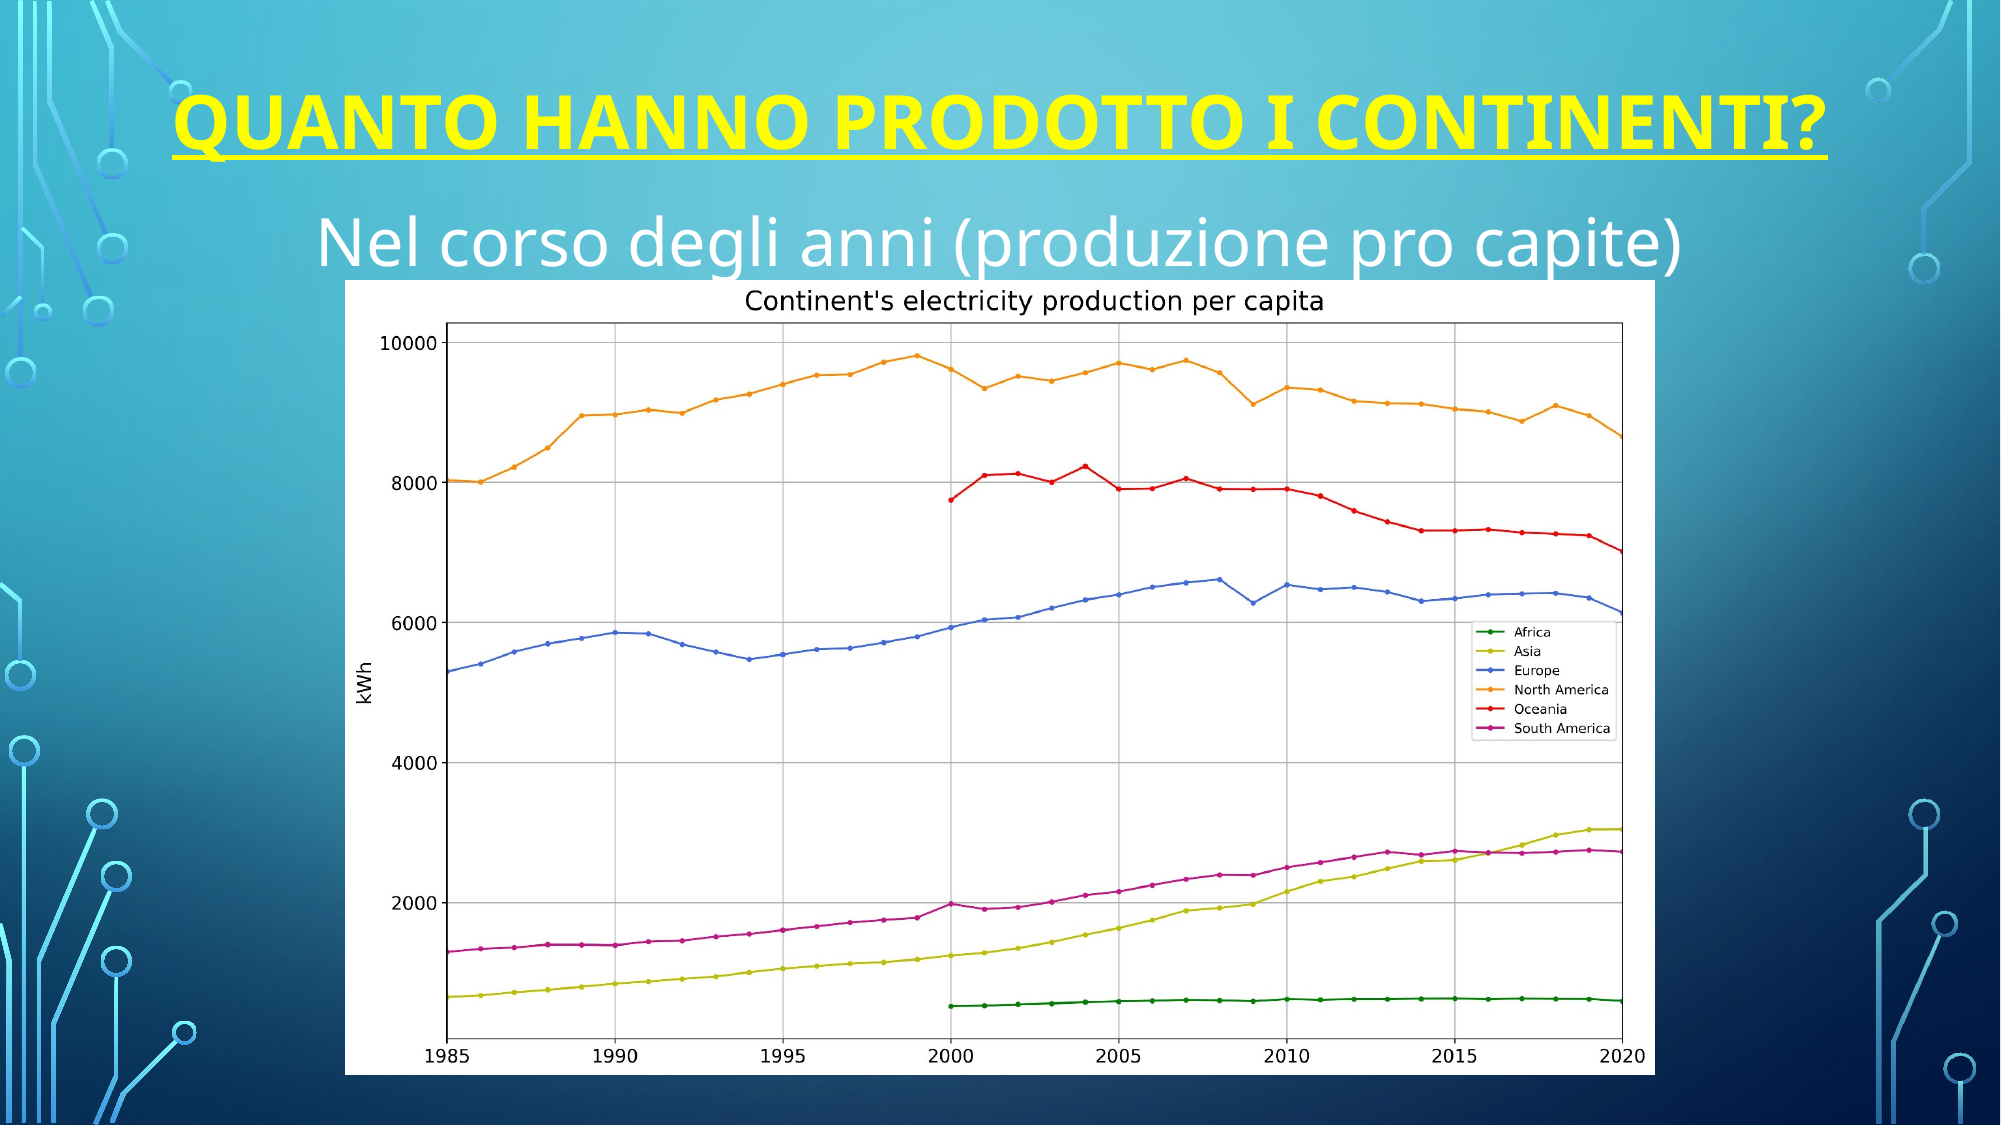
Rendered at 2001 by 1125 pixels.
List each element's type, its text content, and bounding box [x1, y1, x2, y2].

title Quanto hanno prodotto i continenti? [20, 50, 1980, 199]
text_box Nel corso degli anni (produzione pro capite) [20, 199, 1980, 280]
picture [345, 280, 1655, 1076]
